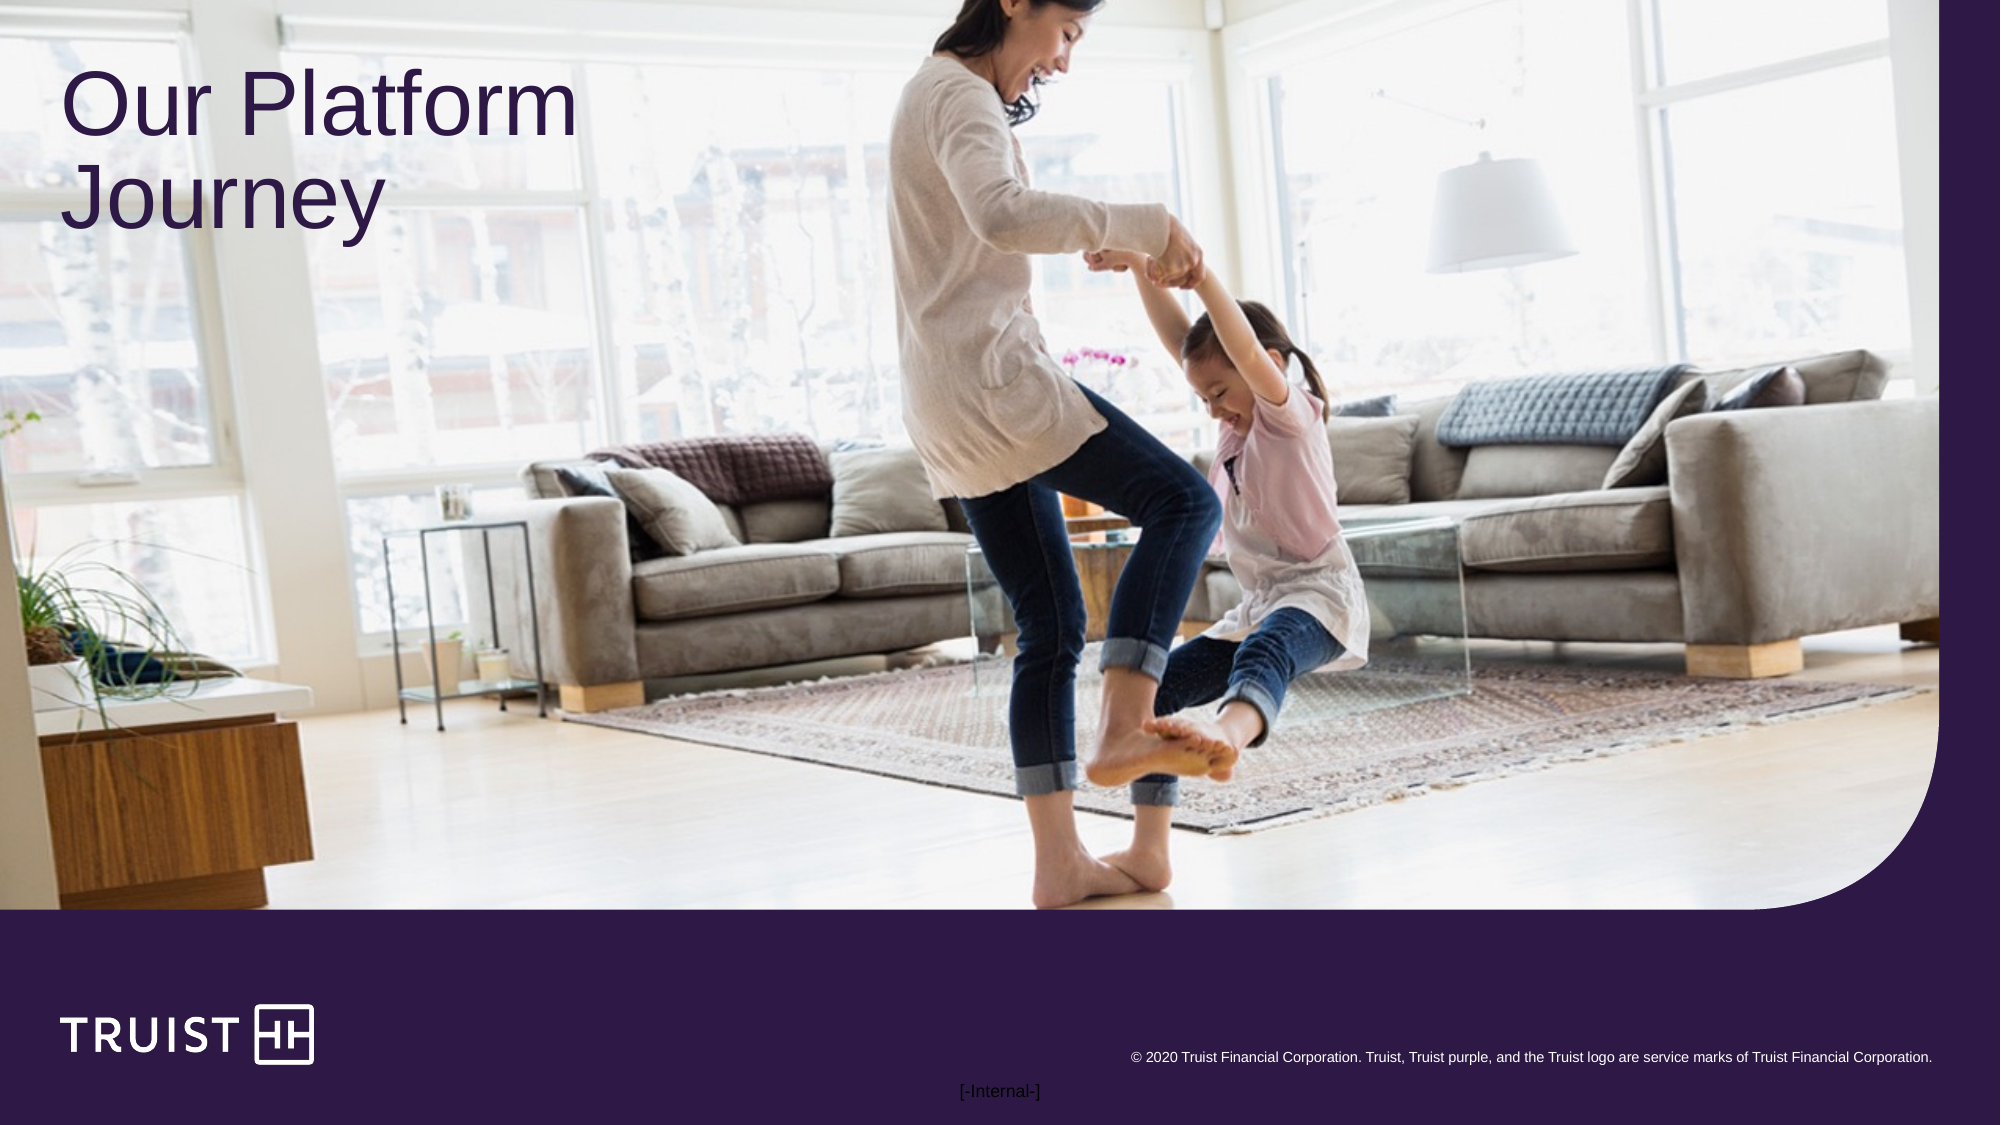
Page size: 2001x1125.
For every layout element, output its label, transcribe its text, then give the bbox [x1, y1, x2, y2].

title Our Platform Journey [60, 60, 872, 250]
picture [0, 0, 1940, 910]
picture [60, 1004, 314, 1065]
slide_number 20 [1893, 1026, 2000, 1087]
